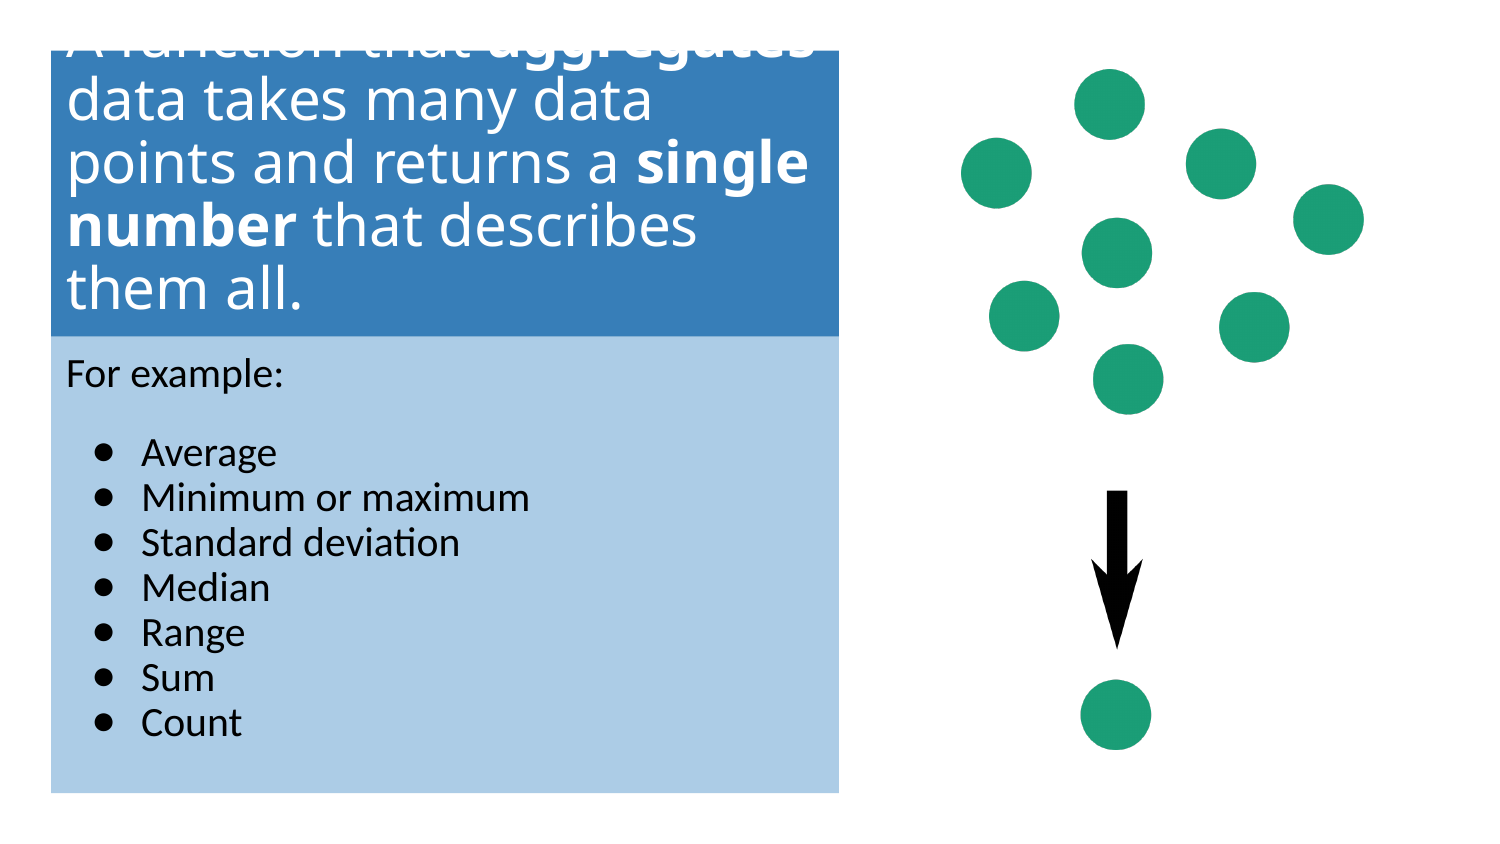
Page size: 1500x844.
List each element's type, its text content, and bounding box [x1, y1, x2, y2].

title A function that aggregates data takes many data points and returns a single number that describes them all. [51, 50, 839, 336]
list For example: Average Minimum or maximum Standard deviation Median Range Sum Count [51, 336, 839, 794]
picture [961, 69, 1367, 750]
